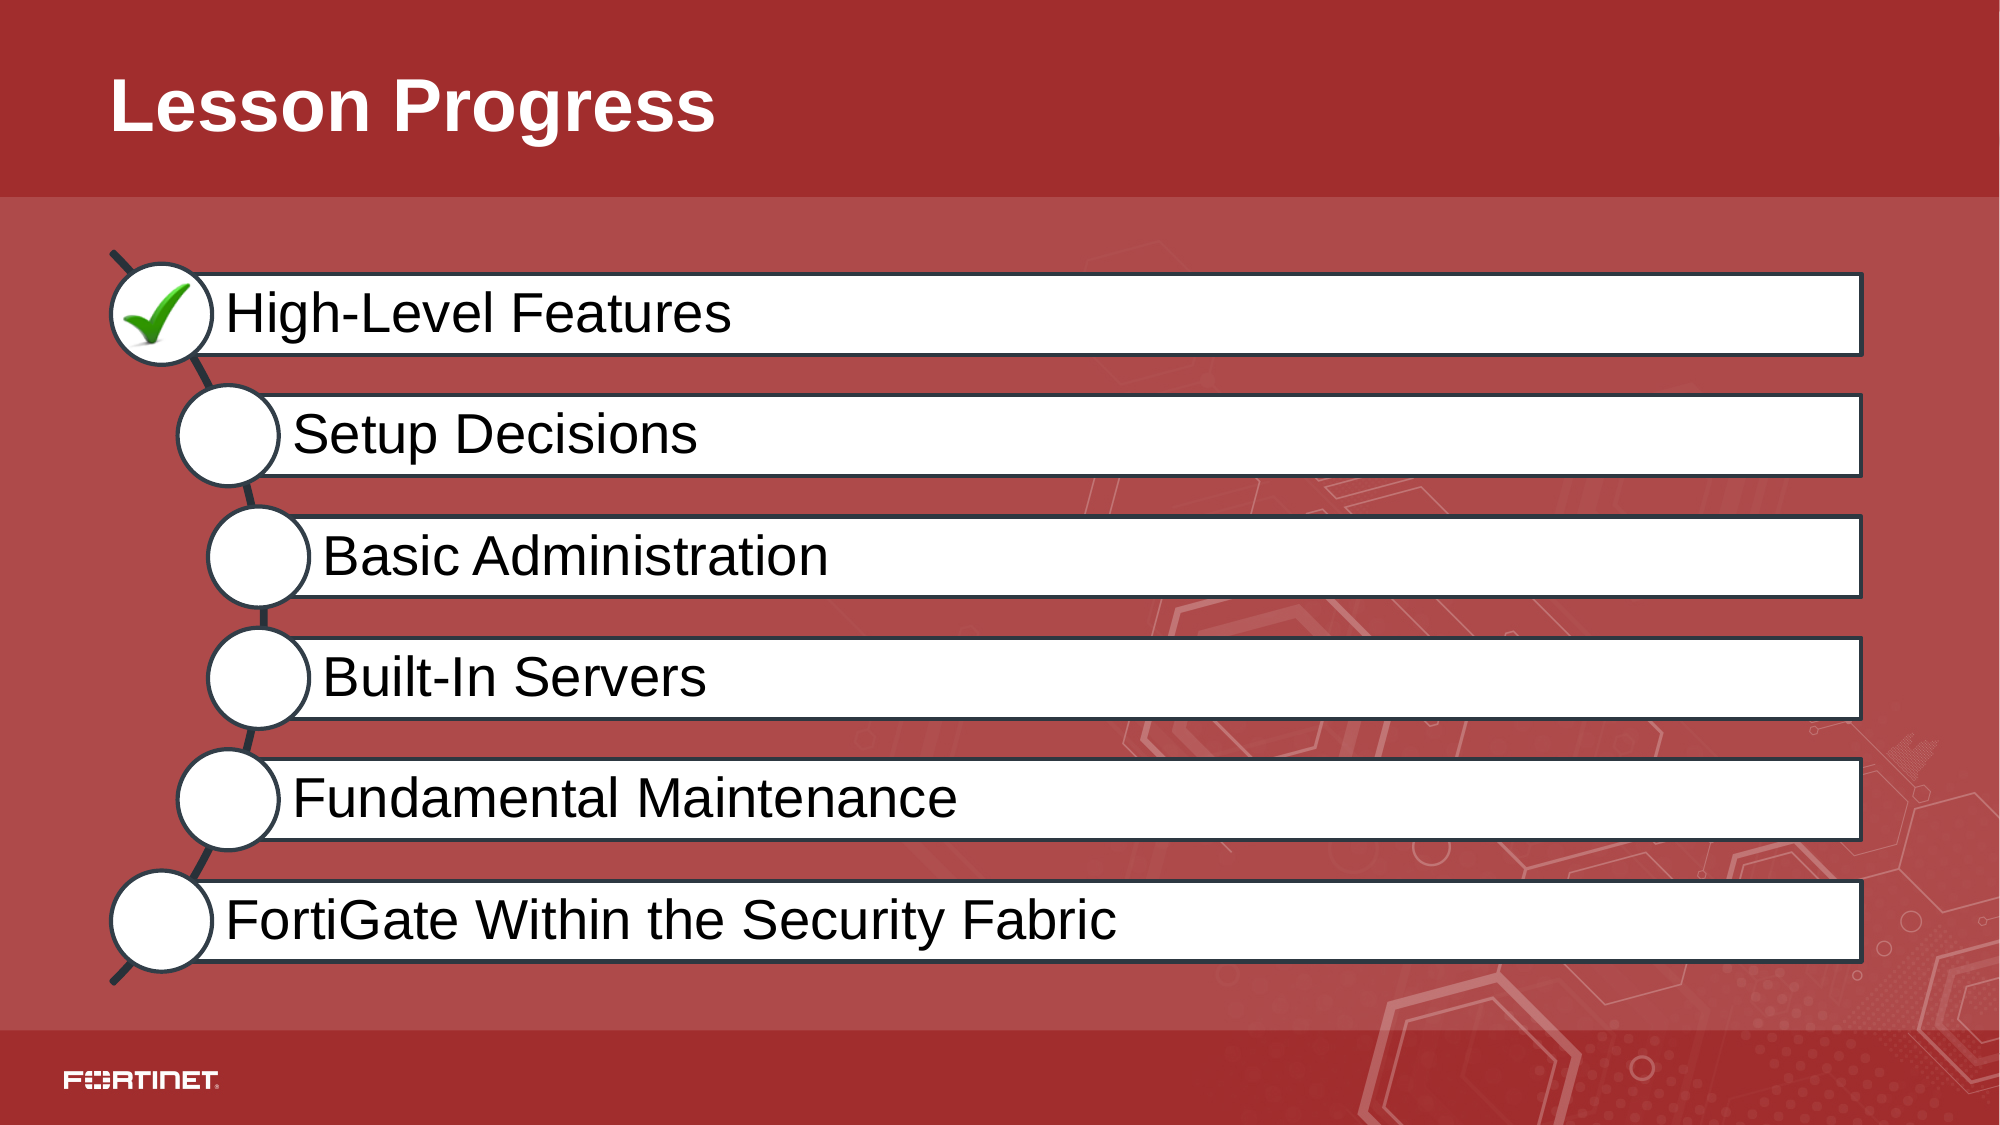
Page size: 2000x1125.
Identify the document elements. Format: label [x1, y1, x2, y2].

picture [99, 233, 1873, 1003]
picture [0, 0, 2000, 197]
picture [0, 1031, 2000, 1125]
